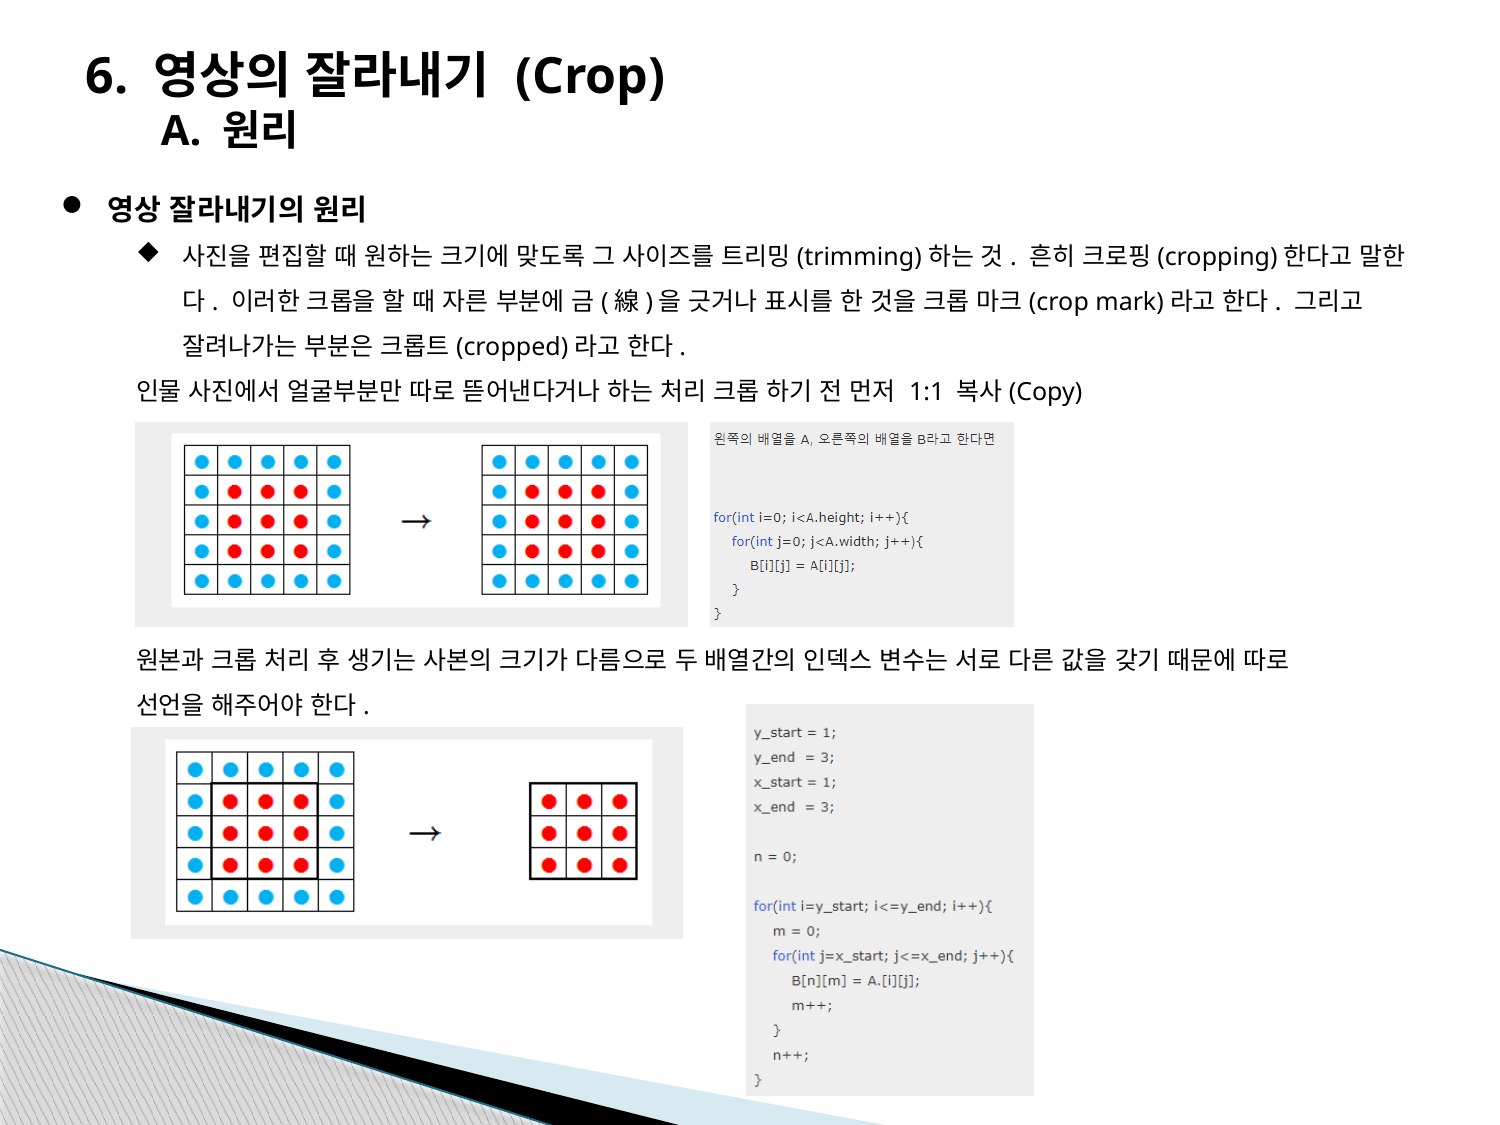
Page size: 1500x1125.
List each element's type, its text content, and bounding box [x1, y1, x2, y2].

text_box 6. 영상의 잘라내기 (Crop) A. 원리 [71, 36, 681, 162]
picture [131, 727, 684, 940]
picture [135, 422, 688, 627]
picture [710, 422, 1014, 627]
text_box 영상 잘라내기의 원리 사진을 편집할 때 원하는 크기에 맞도록 그 사이즈를 트리밍(trimming)하는 것. 흔히 크로핑(cropping)한다고 말한다. 이러한 크롭을 할 때 자른 부분에 금(線)을 긋거나 표시를 한 것을 크롭 마크(crop mark)라고 한다. 그리고 잘려나가는 부분은 크롭트(cropped)라고 한다. 인물 사진에서 얼굴부분만 따로 뜯어낸다거나 하는 처리 크롭 하기 전 먼저 1:1 복사(Copy) 원본과 크롭 처리 후 생기는 사본의 크기가 다름으로 두 배열간의 인덱스 변수는 서로 다른 값을 갖기 때문에 따로 선언을 해주어야 한다. [46, 166, 1447, 728]
picture [746, 703, 1034, 1096]
